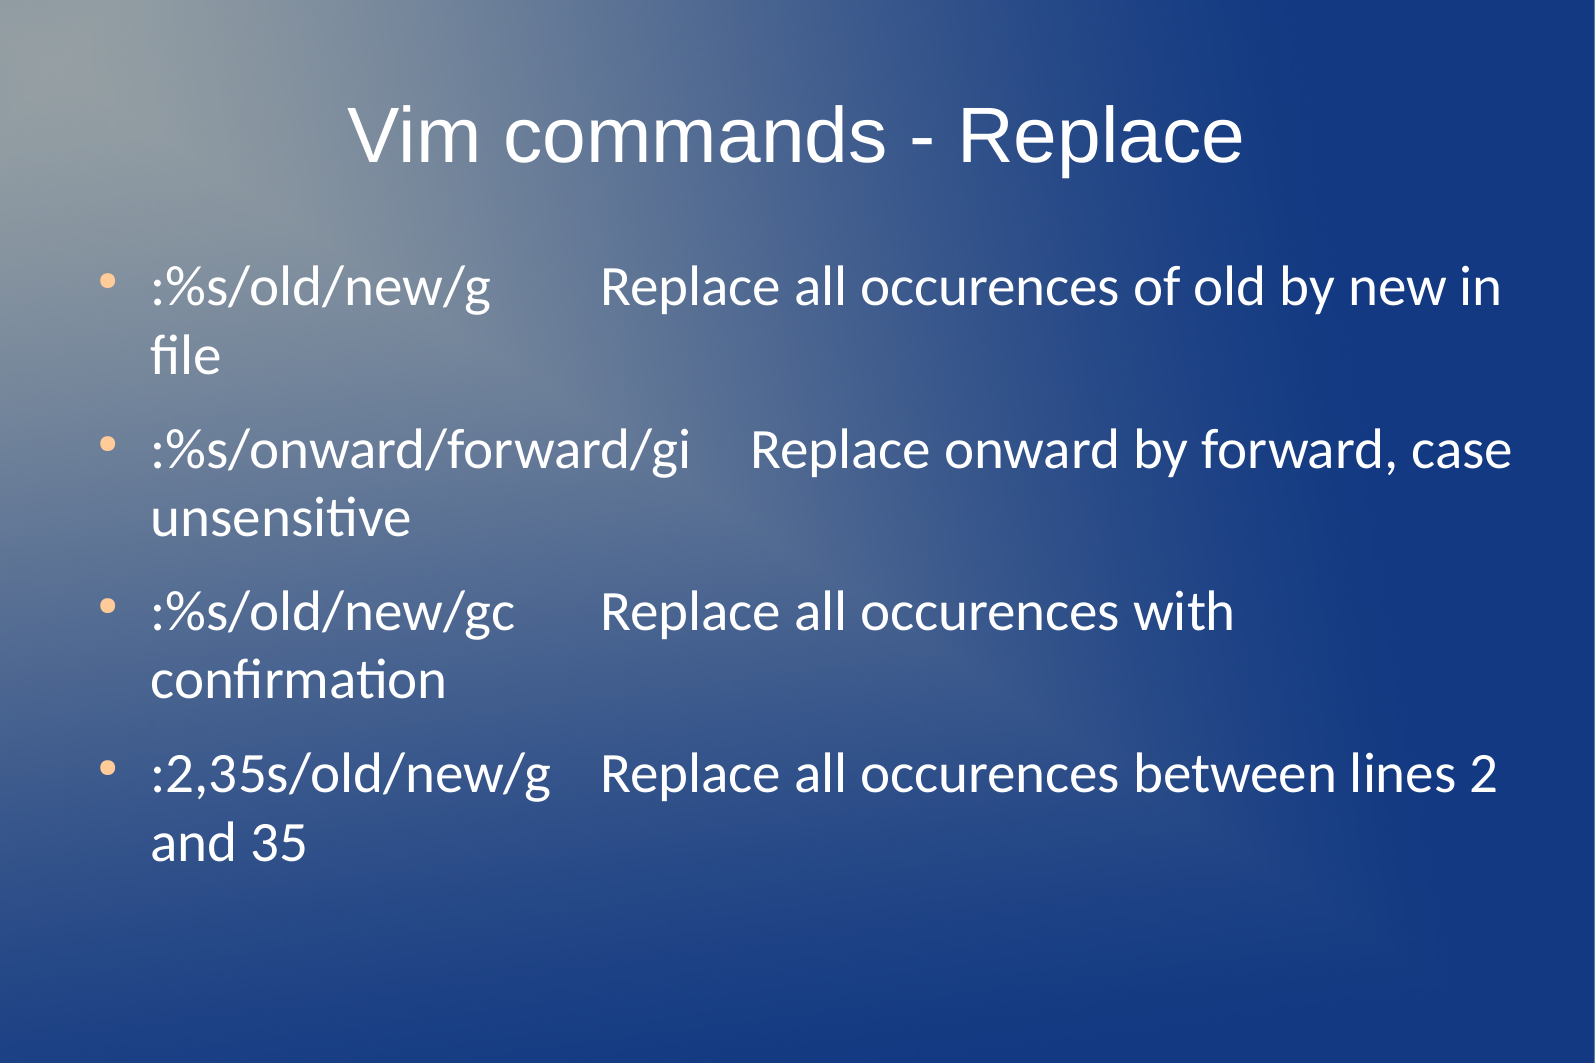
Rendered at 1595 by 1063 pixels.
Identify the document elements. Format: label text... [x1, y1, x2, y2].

list :%s/old/new/g Replace all occurences of old by new in file :%s/onward/forward/gi Replace onward by forward, case unsensitive :%s/old/new/gc Replace all occurences with confirmation :2,35s/old/new/g Replace all occurences between lines 2 and 35 [79, 248, 1515, 951]
title Vim commands - Replace [79, 42, 1515, 220]
picture [0, 0, 1595, 1063]
